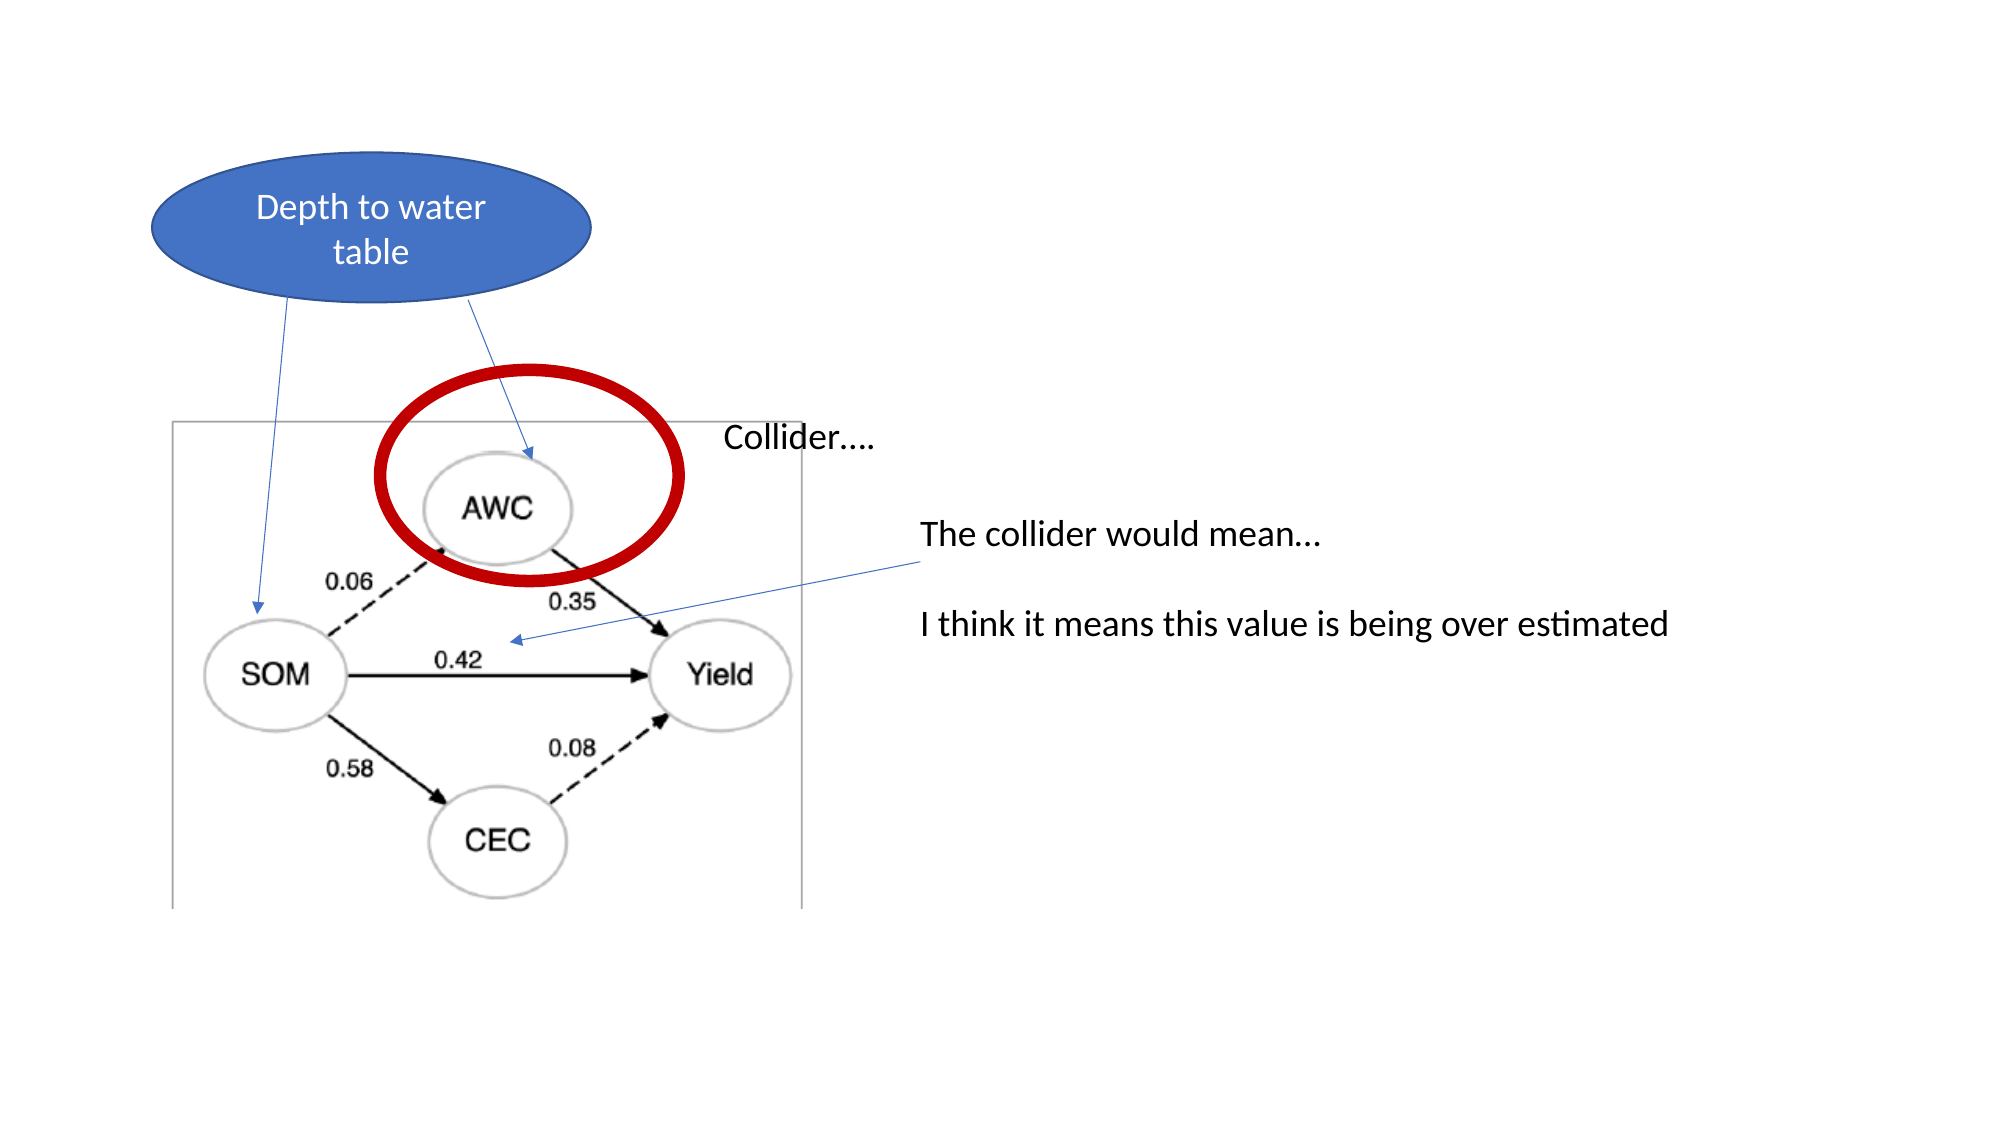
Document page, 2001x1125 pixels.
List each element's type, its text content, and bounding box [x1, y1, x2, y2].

text_box [533, 368, 641, 404]
text_box [417, 378, 467, 404]
text_box Collider…. [817, 404, 891, 464]
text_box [257, 295, 288, 615]
text_box The collider would mean… I think it means this value is being over estimated [905, 501, 1686, 651]
picture [155, 404, 817, 909]
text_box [467, 299, 533, 460]
text_box Depth to water table [150, 151, 592, 304]
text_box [509, 561, 921, 643]
